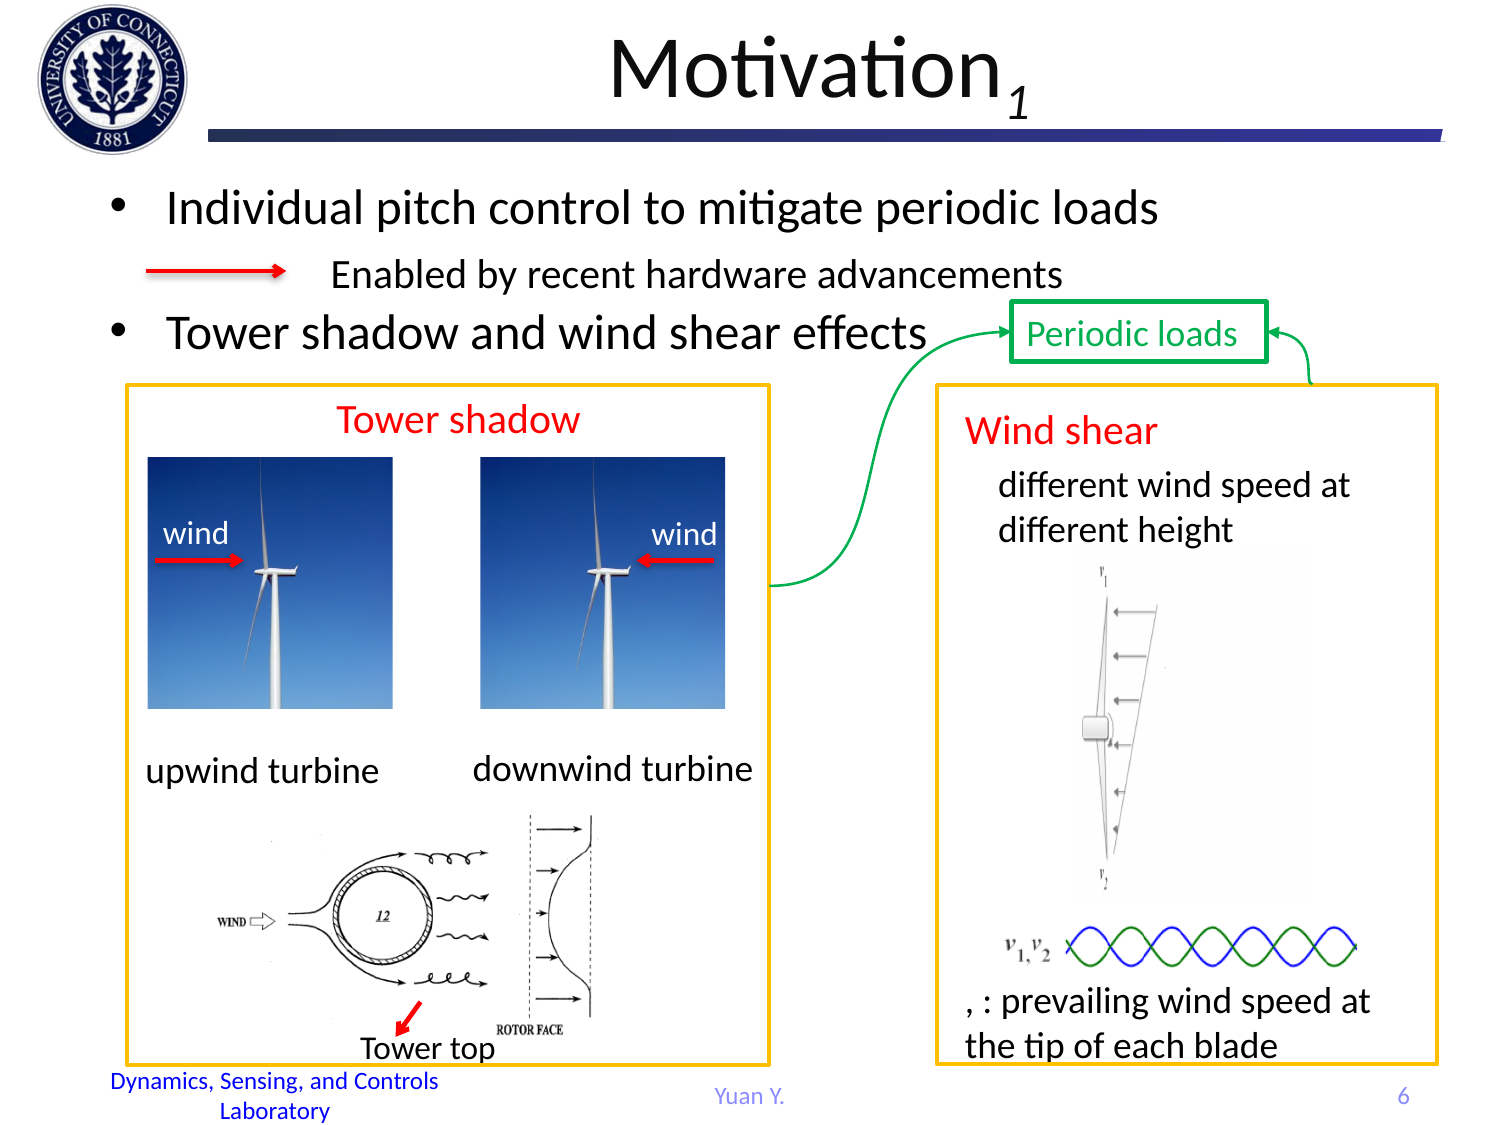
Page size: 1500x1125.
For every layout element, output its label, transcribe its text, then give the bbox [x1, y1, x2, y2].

footer Yuan Y. [512, 1085, 988, 1125]
text_box Tower shadow and wind shear effects [94, 312, 1011, 367]
text_box Periodic loads [1011, 313, 1267, 362]
text_box [1430, 550, 1439, 1066]
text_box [94, 166, 1386, 305]
picture [37, 4, 188, 155]
slide_number 6 [1074, 1084, 1425, 1125]
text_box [130, 384, 1426, 1076]
text_box different wind speed at different height [1430, 452, 1459, 550]
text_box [763, 337, 1018, 581]
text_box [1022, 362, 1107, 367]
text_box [1263, 335, 1316, 382]
title Motivation1 [187, 0, 1450, 138]
text_box [1425, 383, 1439, 452]
